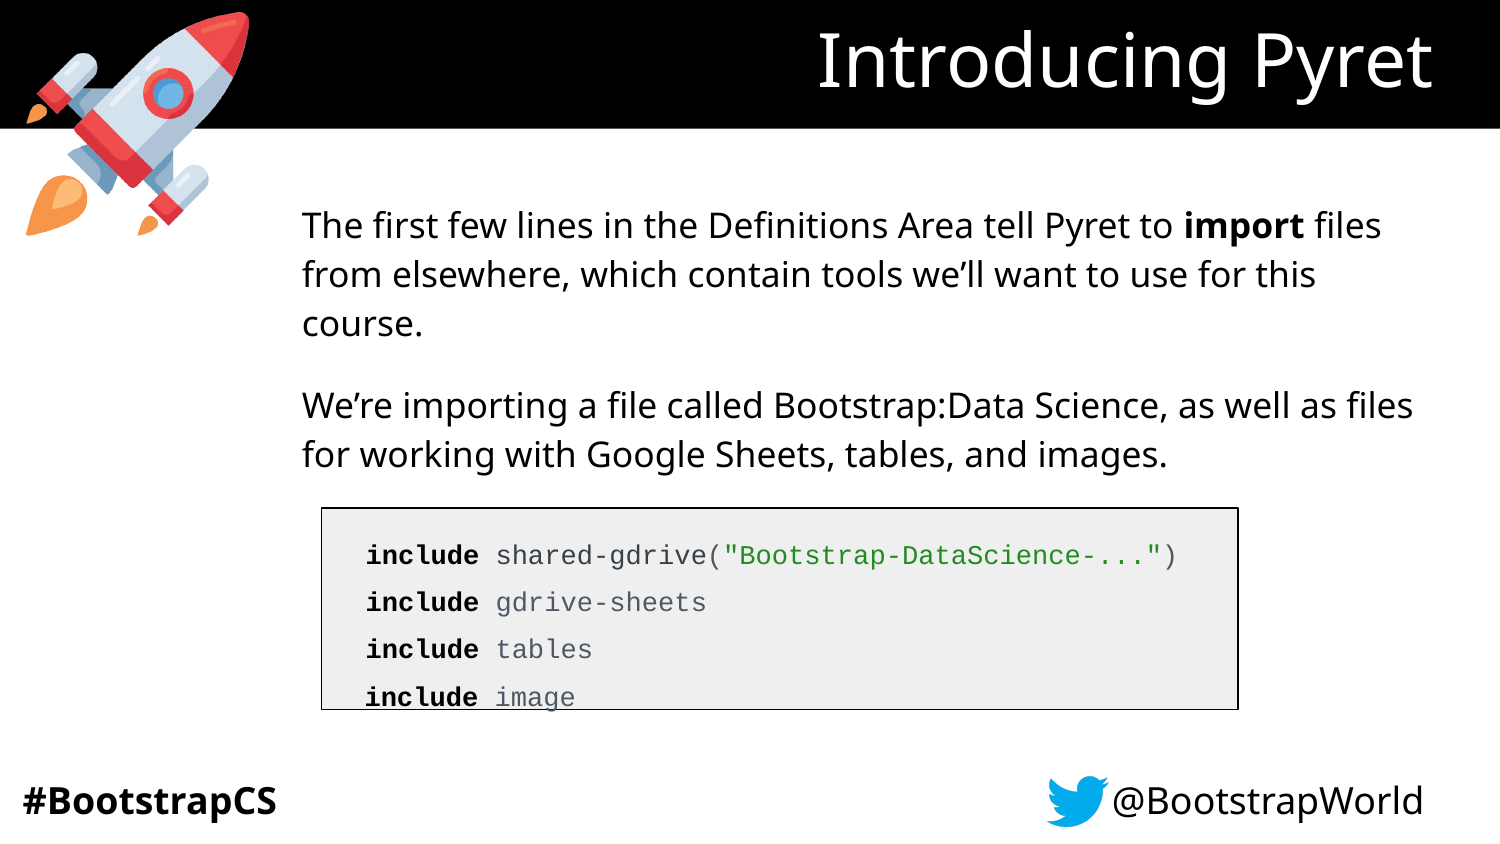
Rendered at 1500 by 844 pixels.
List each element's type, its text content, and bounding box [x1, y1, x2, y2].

picture [26, 12, 249, 236]
picture [1039, 177, 1452, 490]
picture [1037, 771, 1118, 832]
list The first few lines in the Definitions Area tell Pyret to import files from elsewhere, which contain tools we’ll want to use for this course. We’re importing a file called Bootstrap:Data Science, as well as files for working with Google Sheets, tables, and images. [286, 181, 1449, 743]
title Introducing Pyret [286, 0, 1449, 92]
text_box include shared-gdrive("Bootstrap-DataScience-...") include gdrive-sheets include tables include image [321, 508, 1238, 710]
